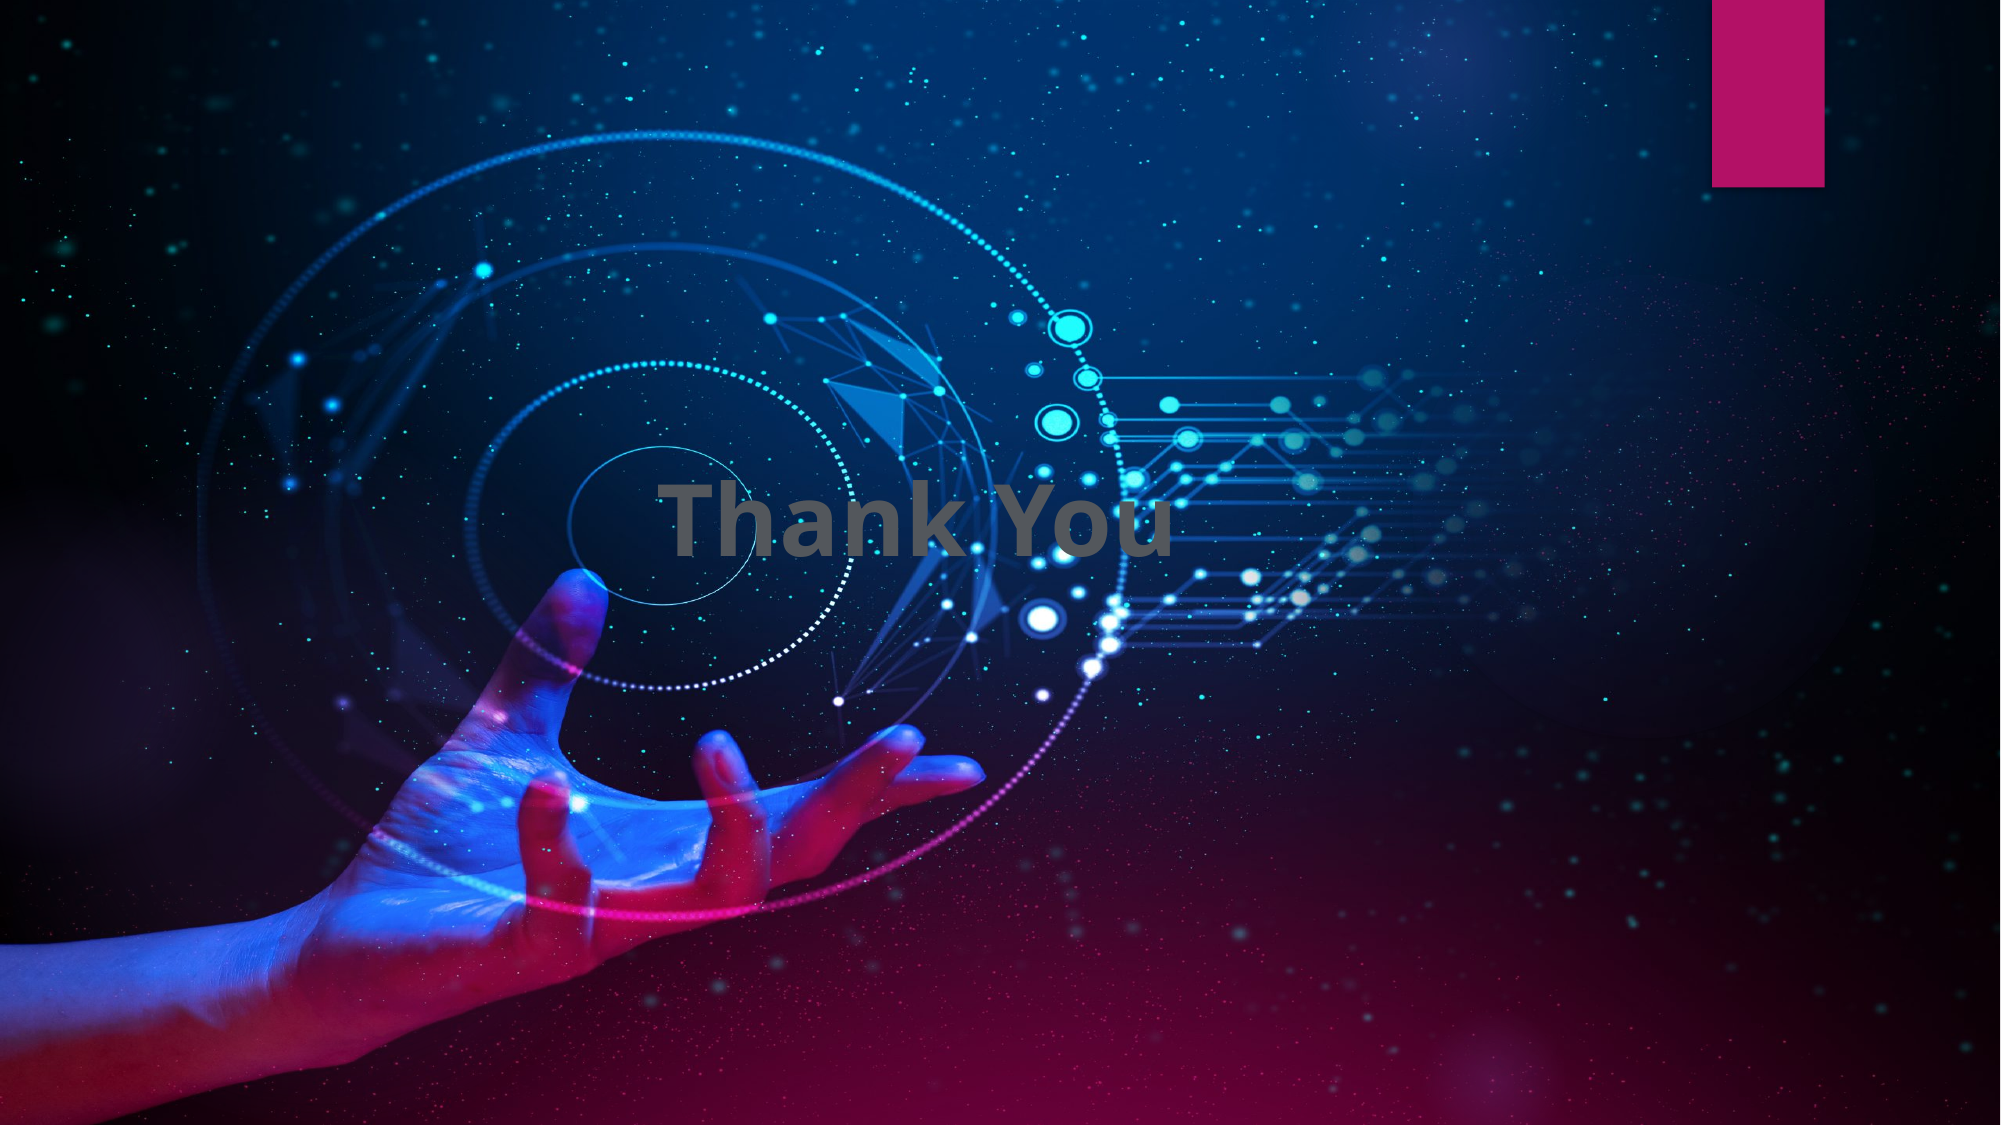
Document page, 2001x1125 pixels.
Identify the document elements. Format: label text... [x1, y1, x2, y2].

text_box Thank You [621, 449, 1214, 585]
picture [0, 0, 2001, 1125]
